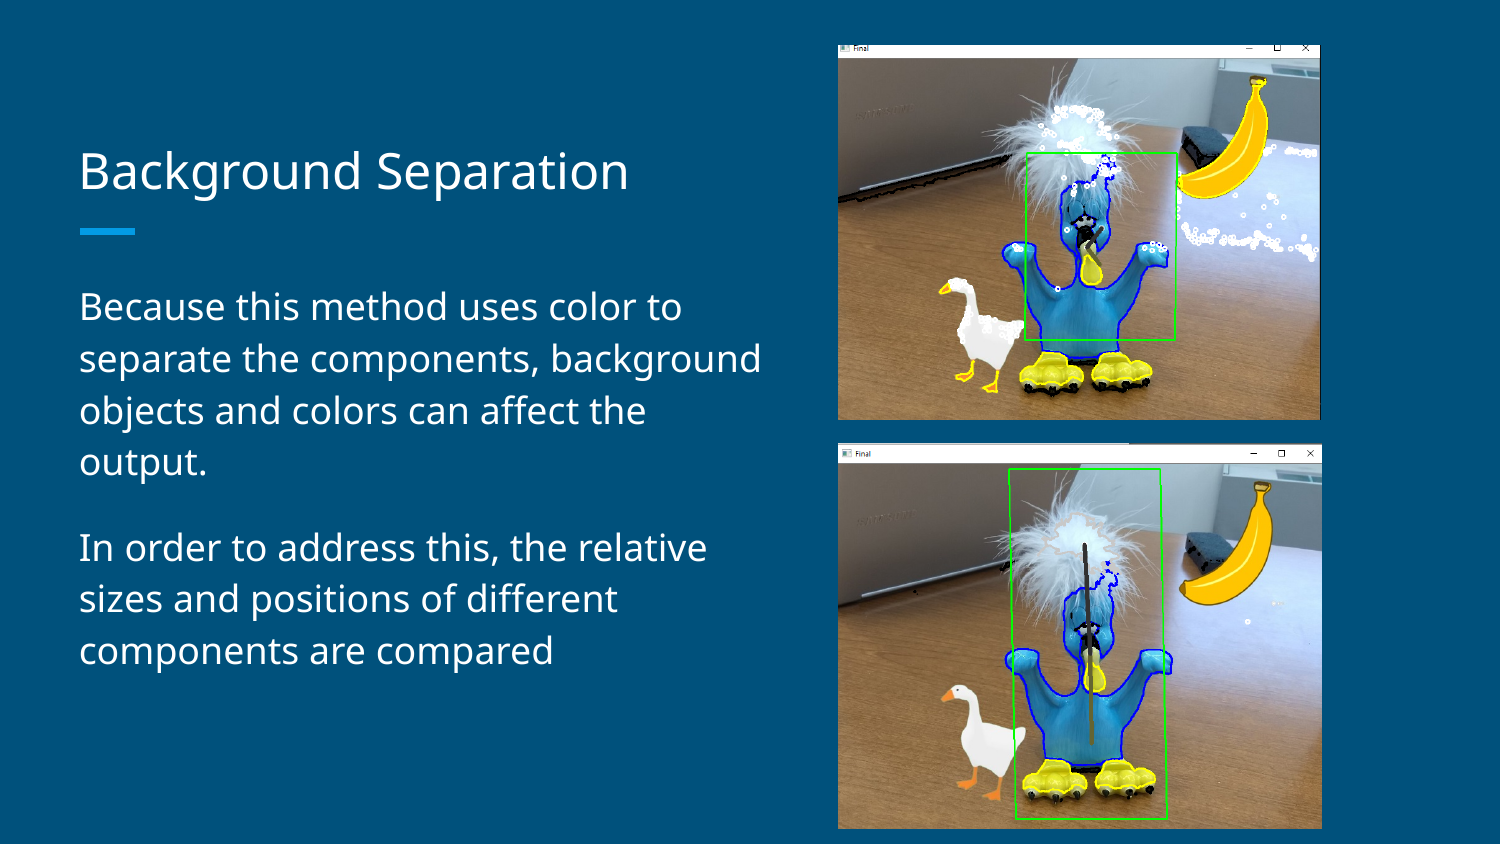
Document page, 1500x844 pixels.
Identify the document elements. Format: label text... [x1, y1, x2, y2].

list Because this method uses color to separate the components, background objects and colors can affect the output. In order to address this, the relative sizes and positions of different components are compared [63, 261, 796, 702]
picture [839, 46, 1320, 419]
title Background Separation [63, 91, 751, 216]
picture [839, 444, 1321, 828]
